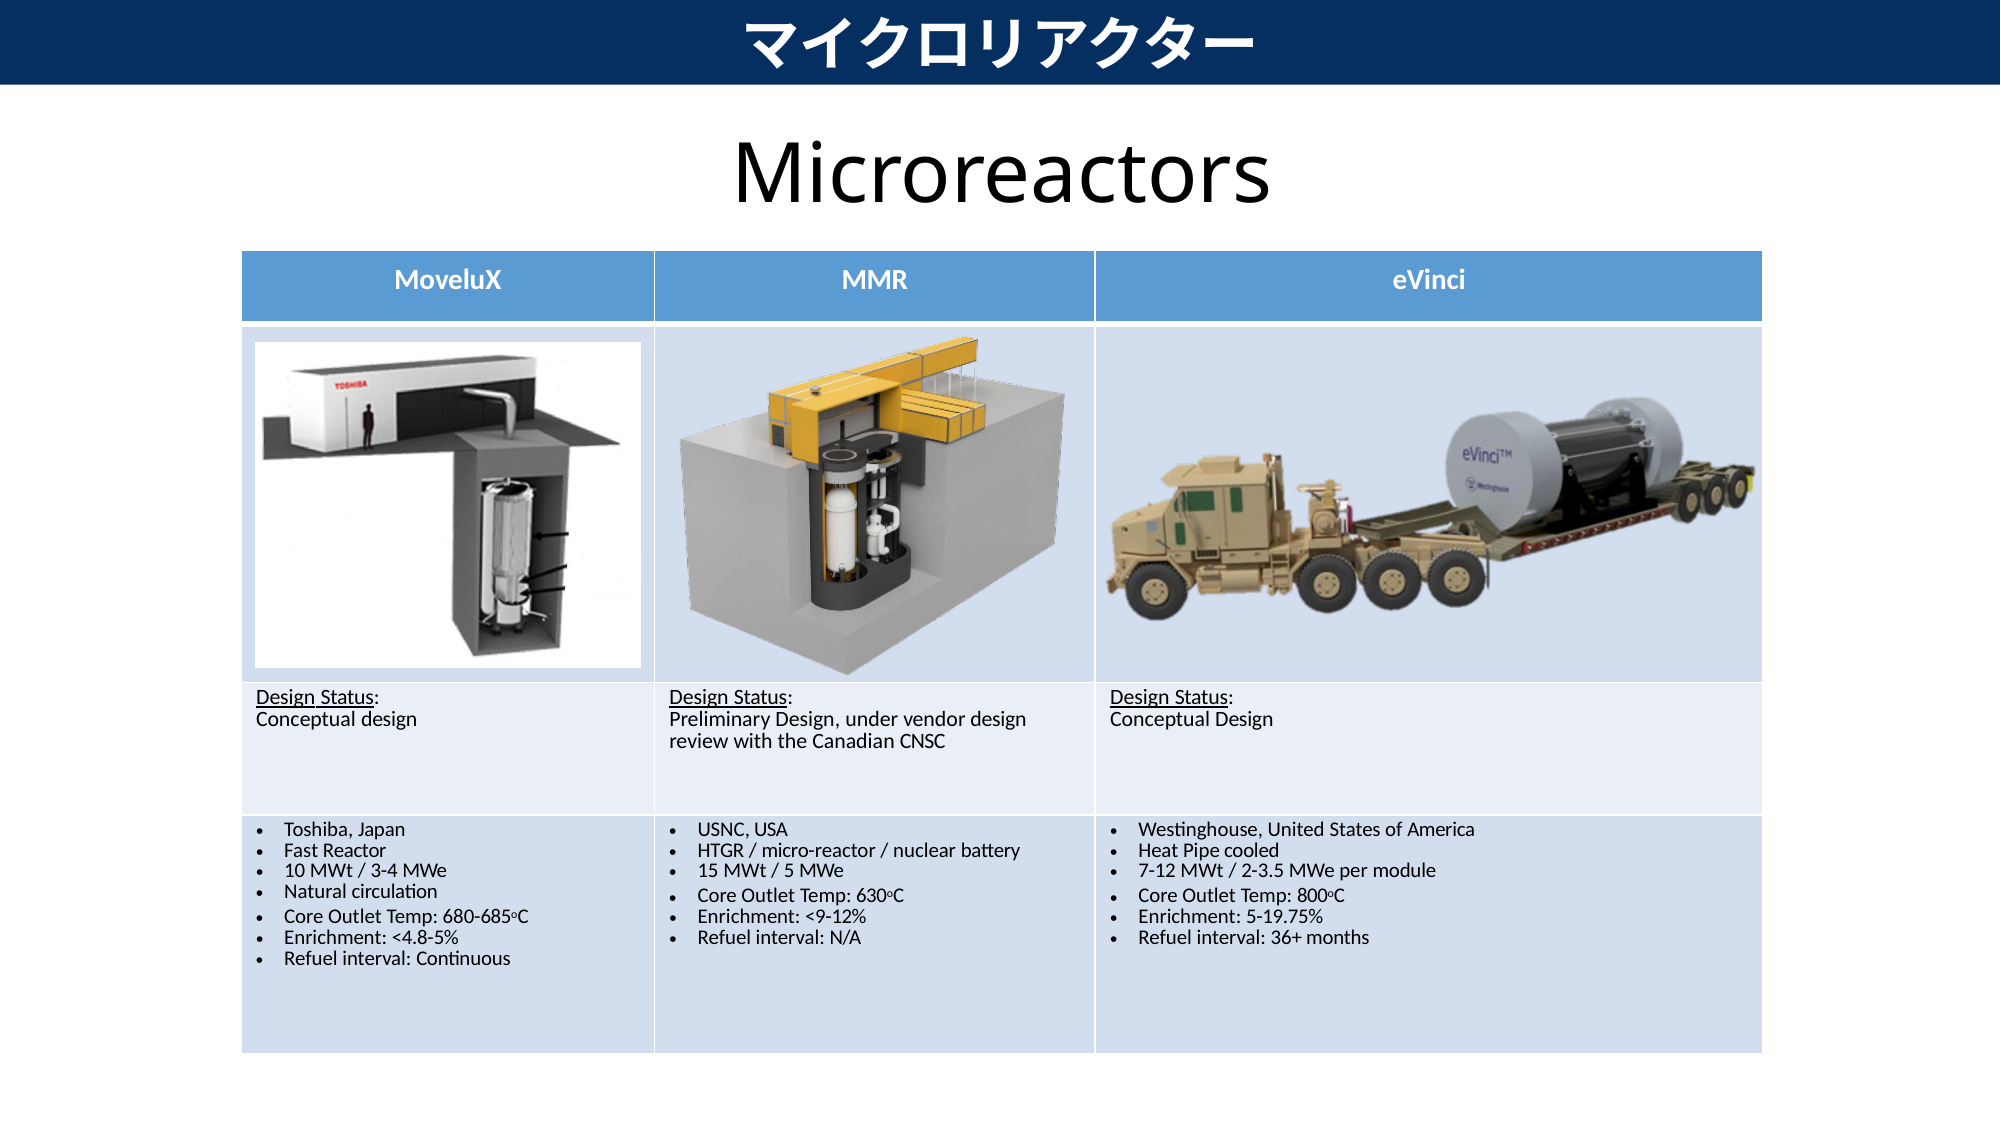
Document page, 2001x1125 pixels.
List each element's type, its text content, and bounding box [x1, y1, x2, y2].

table_cell Westinghouse, United States of America Heat Pipe cooled 7-12 MWt / 2-3.5 MWe per module Core Outlet Temp: 800oC Enrichment: 5-19.75% Refuel interval: 36+ months [1096, 816, 1762, 1053]
table_header MoveluX [242, 264, 654, 321]
table_cell Design Status: Conceptual Design [1096, 683, 1762, 814]
table_cell Design Status: Conceptual design [242, 683, 654, 814]
table_cell USNC, USA HTGR / micro-reactor / nuclear battery 15 MWt / 5 MWe Core Outlet Temp: 630oC Enrichment: <9-12% Refuel interval: N/A [655, 816, 1094, 1053]
table_cell Toshiba, Japan Fast Reactor 10 MWt / 3-4 MWe Natural circulation Core Outlet Temp: 680-685oC Enrichment: <4.8-5% Refuel interval: Continuous [242, 816, 654, 1053]
picture [1102, 387, 1756, 640]
picture [255, 342, 641, 668]
table_header MMR [655, 264, 1094, 321]
table_header eVinci [1096, 264, 1762, 321]
text_box マイクロリアクター [0, 0, 2000, 85]
title Microreactors [0, 85, 2000, 264]
table_cell [1096, 327, 1762, 682]
table_cell Design Status: Preliminary Design, under vendor design review with the Canadian CNSC [655, 683, 1094, 814]
picture [674, 292, 1069, 678]
table_cell [242, 327, 654, 682]
table_cell [655, 327, 1094, 682]
